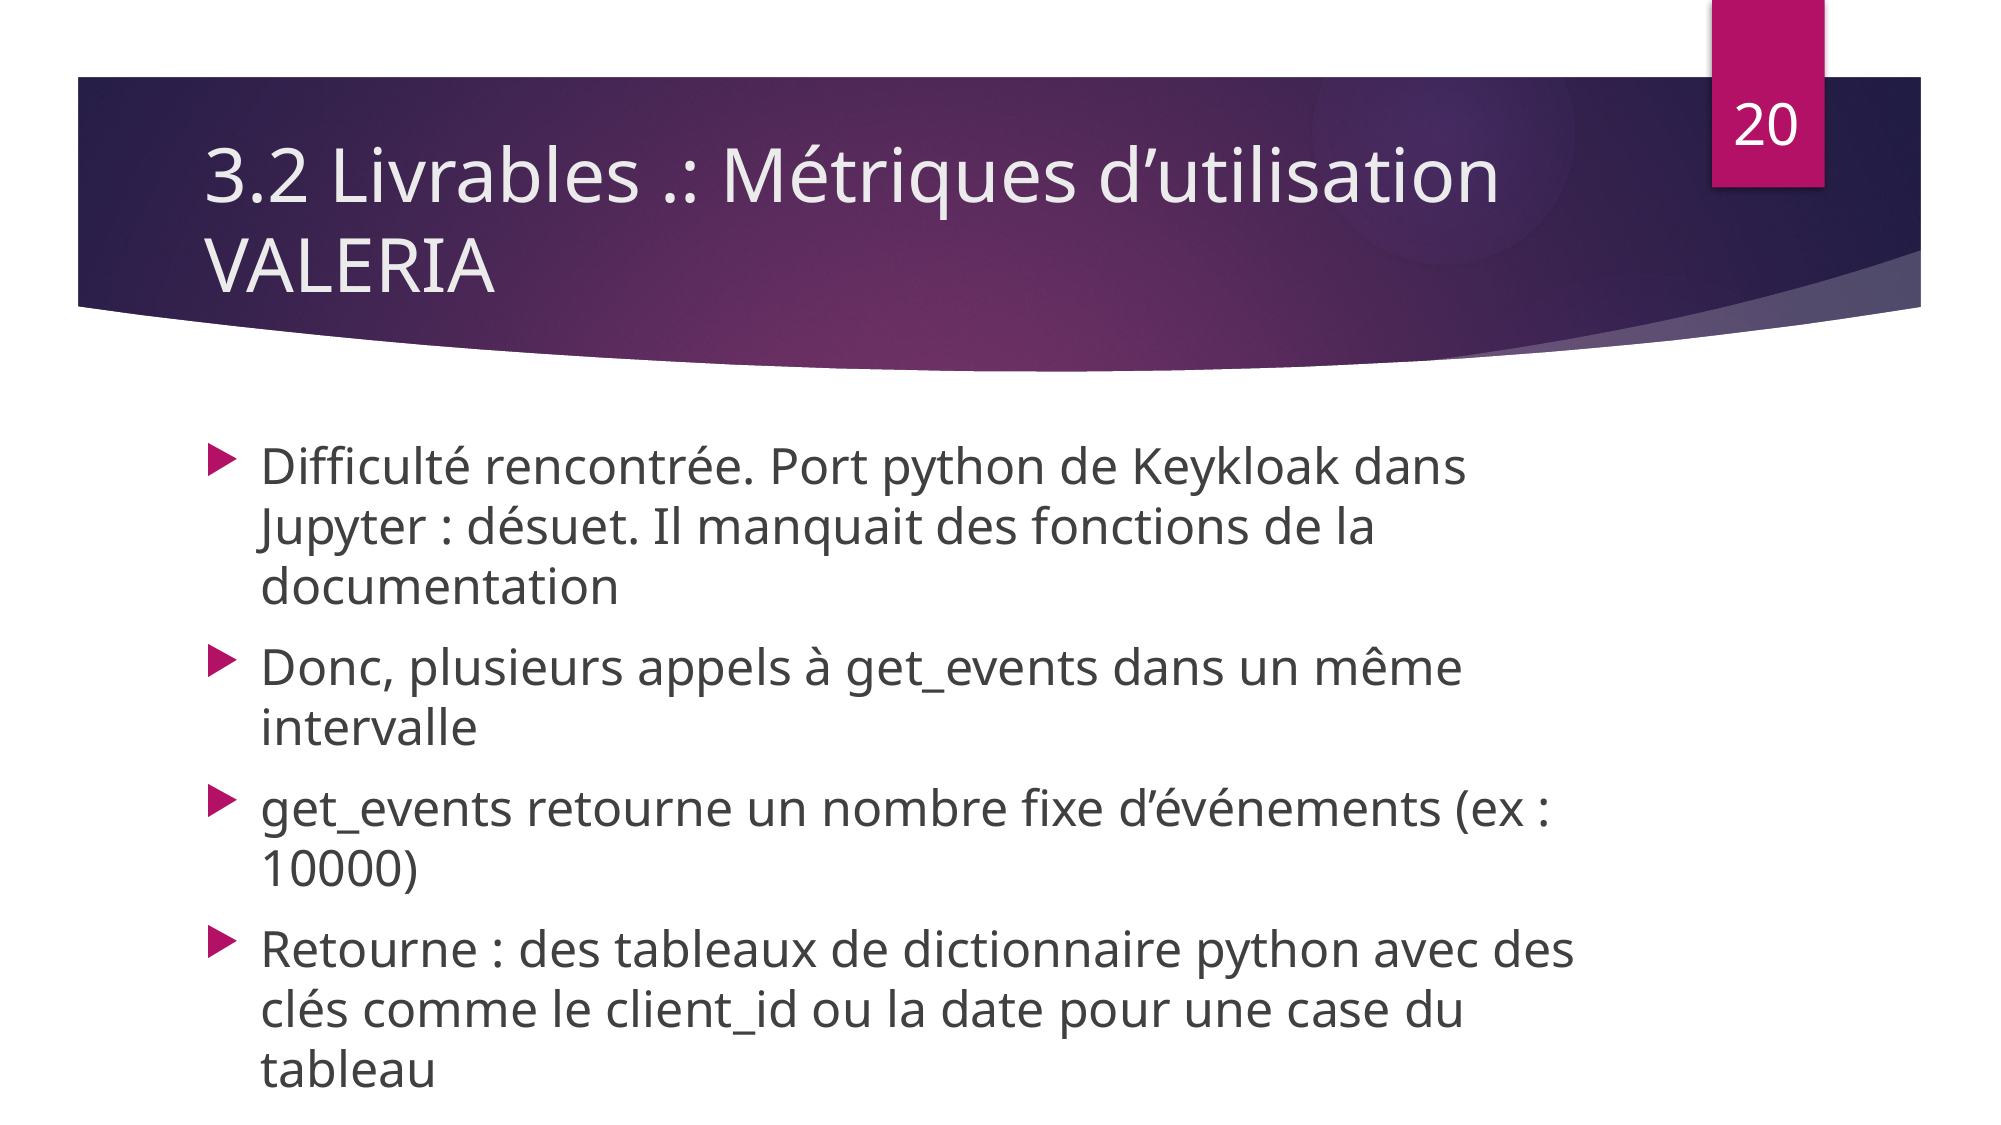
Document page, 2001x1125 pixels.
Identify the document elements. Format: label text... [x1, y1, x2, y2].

list Difficulté rencontrée. Port python de Keykloak dans Jupyter : désuet. Il manquait des fonctions de la documentation Donc, plusieurs appels à get_events dans un même intervalle get_events retourne un nombre fixe d’événements (ex : 10000) Retourne : des tableaux de dictionnaire python avec des clés comme le client_id ou la date pour une case du tableau [189, 427, 1638, 988]
slide_number 20 [1698, 48, 1836, 175]
title 3.2 Livrables .: Métriques d’utilisation VALERIA [189, 159, 1627, 276]
